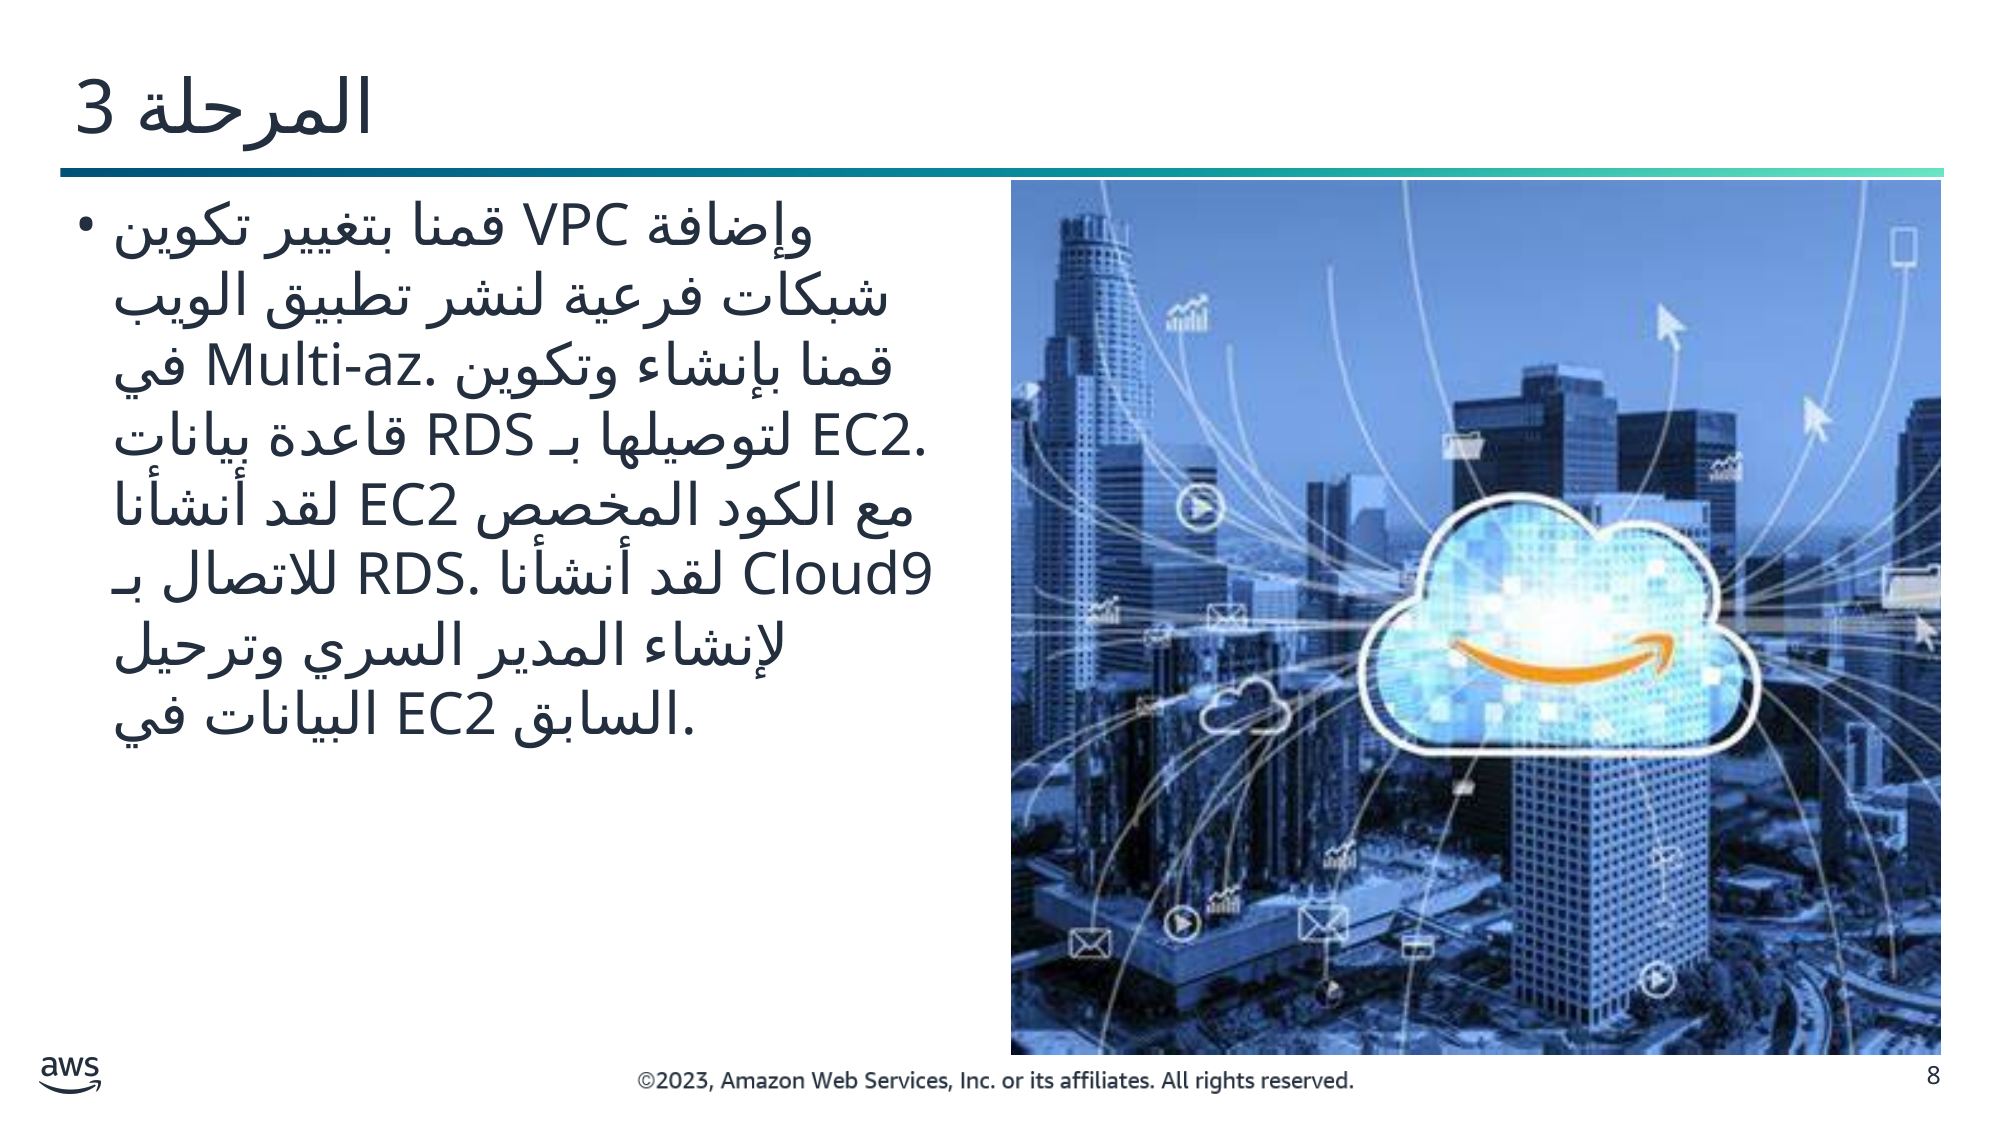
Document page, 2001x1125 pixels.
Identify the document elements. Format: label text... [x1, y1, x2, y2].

title المرحلة 3 [60, 49, 1941, 170]
picture [39, 1057, 101, 1094]
list قمنا بتغيير تكوين VPC وإضافة شبكات فرعية لنشر تطبيق الويب في Multi-az. قمنا بإنشاء وتكوين قاعدة بيانات RDS لتوصيلها بـ EC2. لقد أنشأنا EC2 مع الكود المخصص للاتصال بـ RDS. لقد أنشأنا Cloud9 لإنشاء المدير السري وترحيل البيانات في EC2 السابق. [60, 179, 990, 1055]
picture [681, 168, 1944, 177]
picture [621, 1057, 1378, 1109]
slide_number 8 [1861, 1057, 1941, 1095]
picture [1010, 179, 1942, 1055]
